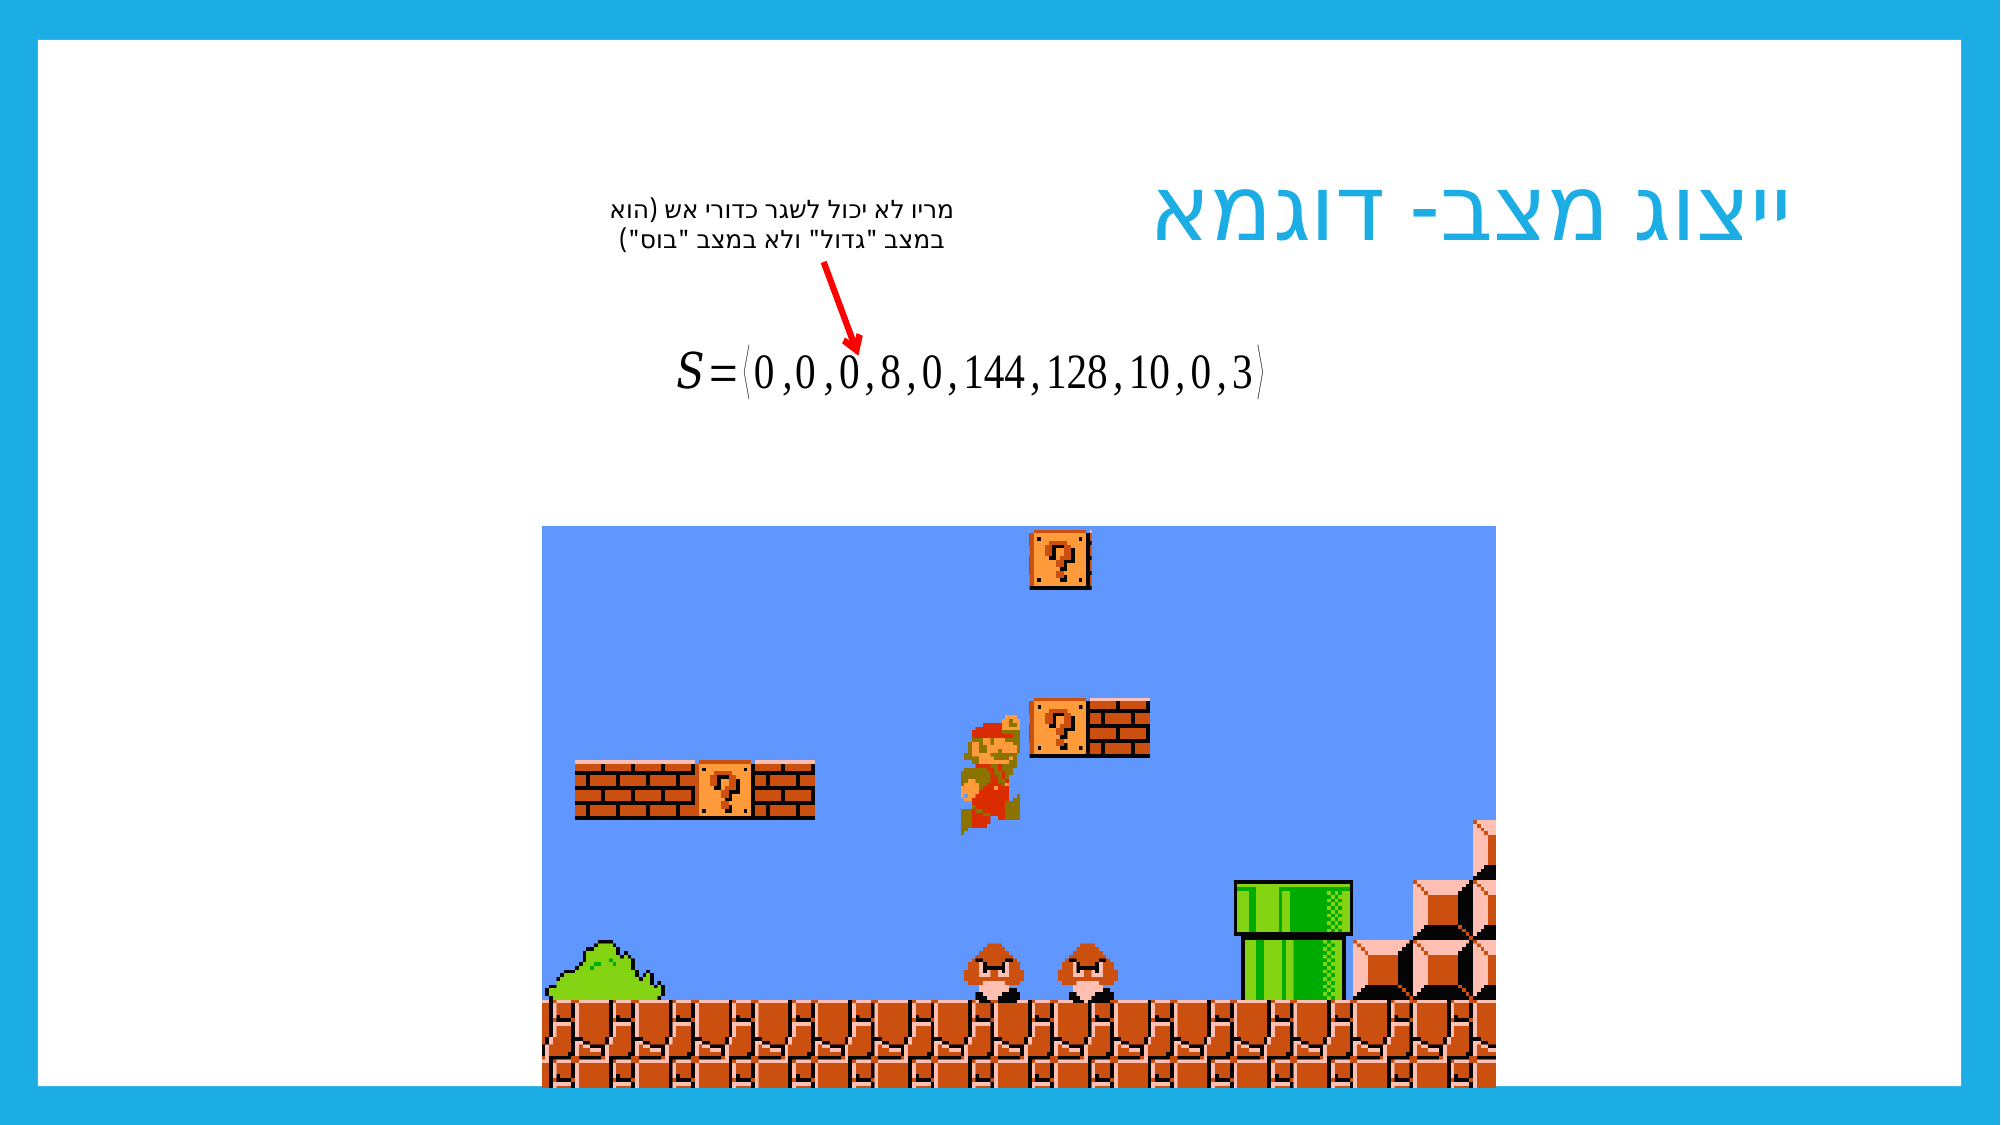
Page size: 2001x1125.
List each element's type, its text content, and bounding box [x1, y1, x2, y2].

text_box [568, 185, 996, 356]
title ייצוג מצב- דוגמא [187, 99, 1808, 323]
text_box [542, 525, 1497, 1089]
